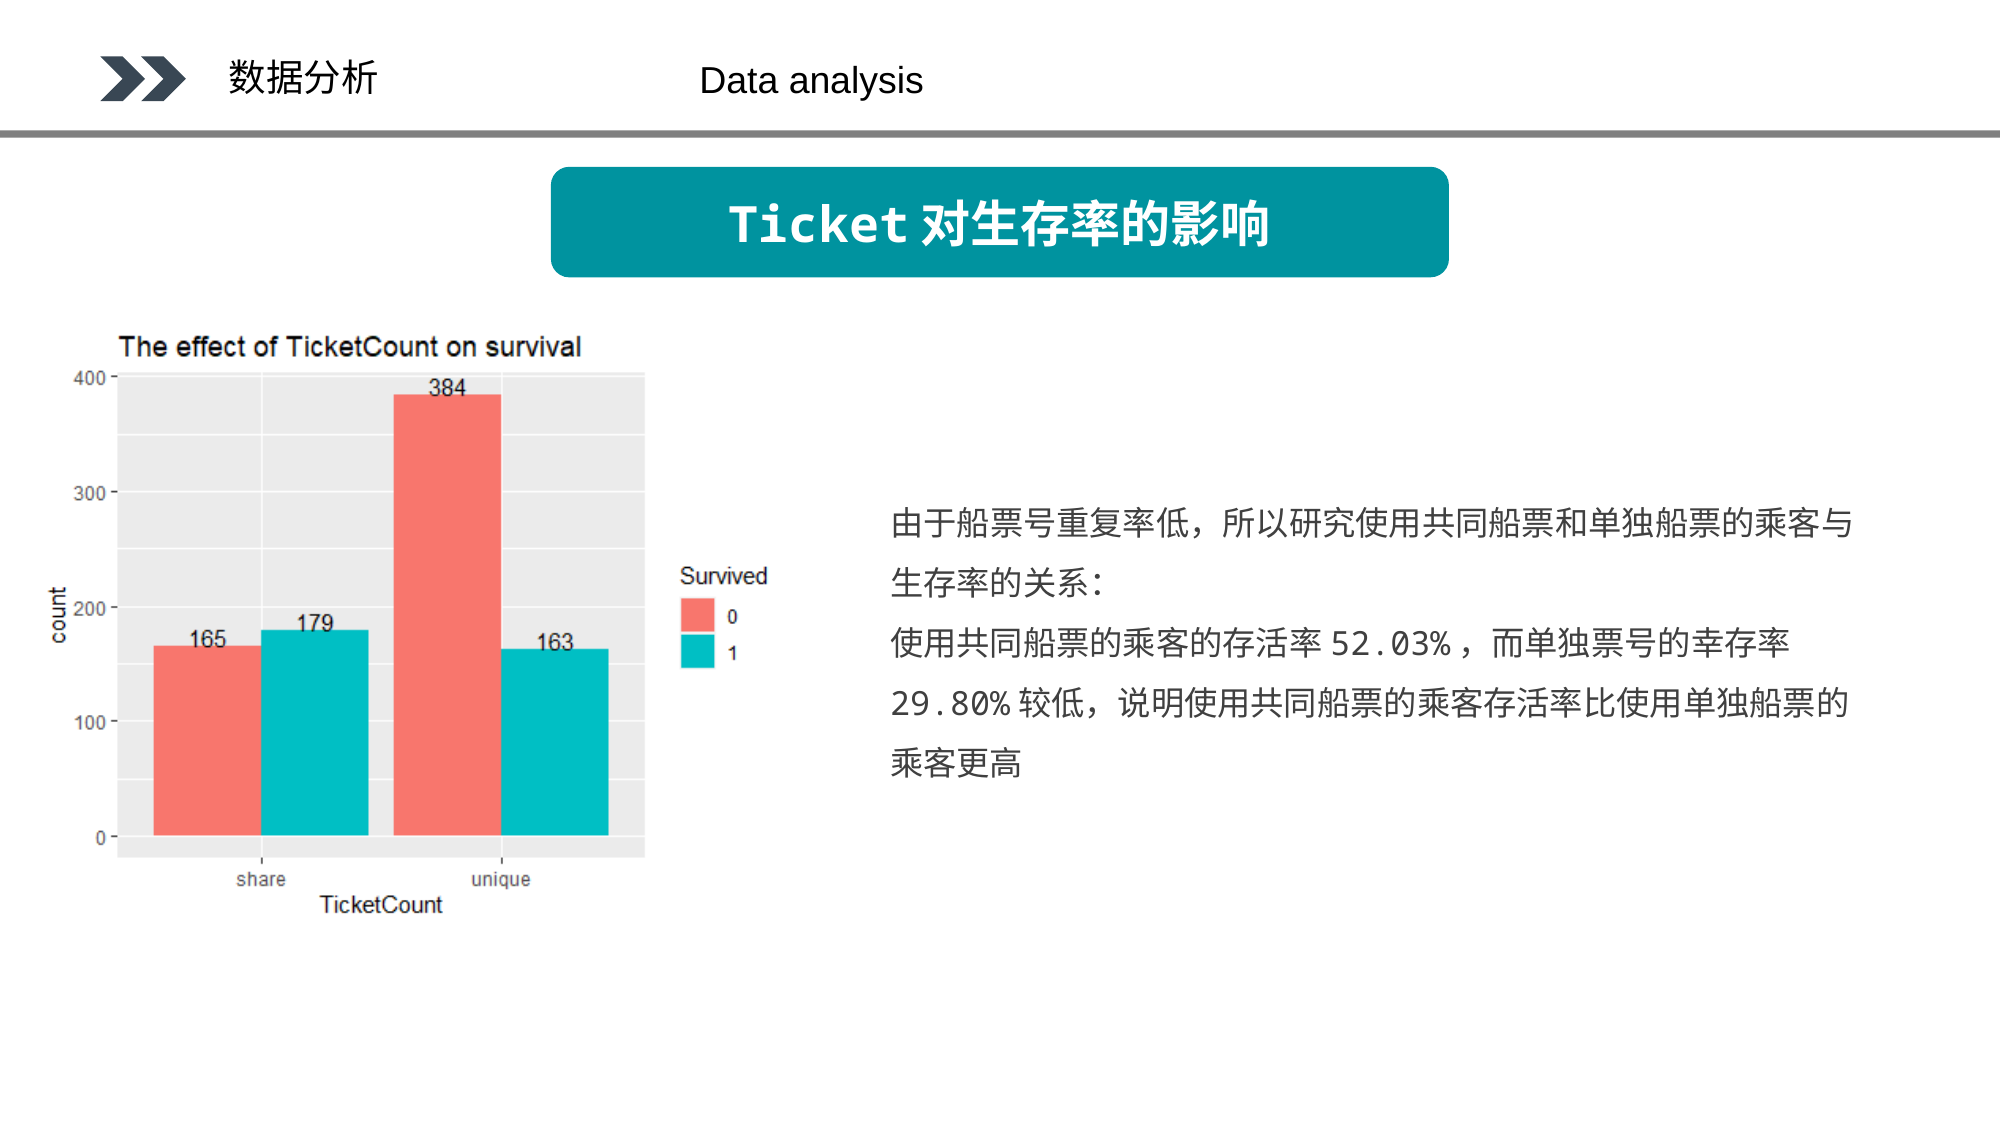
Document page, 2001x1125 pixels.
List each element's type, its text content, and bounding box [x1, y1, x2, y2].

text_box Ticket对生存率的影响 [549, 165, 1451, 279]
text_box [100, 56, 186, 102]
picture [34, 322, 792, 929]
text_box [0, 129, 2000, 139]
text_box Data analysis [684, 48, 1067, 109]
text_box 数据分析 [213, 46, 530, 107]
text_box 由于船票号重复率低，所以研究使用共同船票和单独船票的乘客与生存率的关系： 使用共同船票的乘客的存活率52.03%，而单独票号的幸存率29.80%较低，说明使用共同船票的乘客存活率比使用单独船票的乘客更高 [875, 475, 1885, 790]
